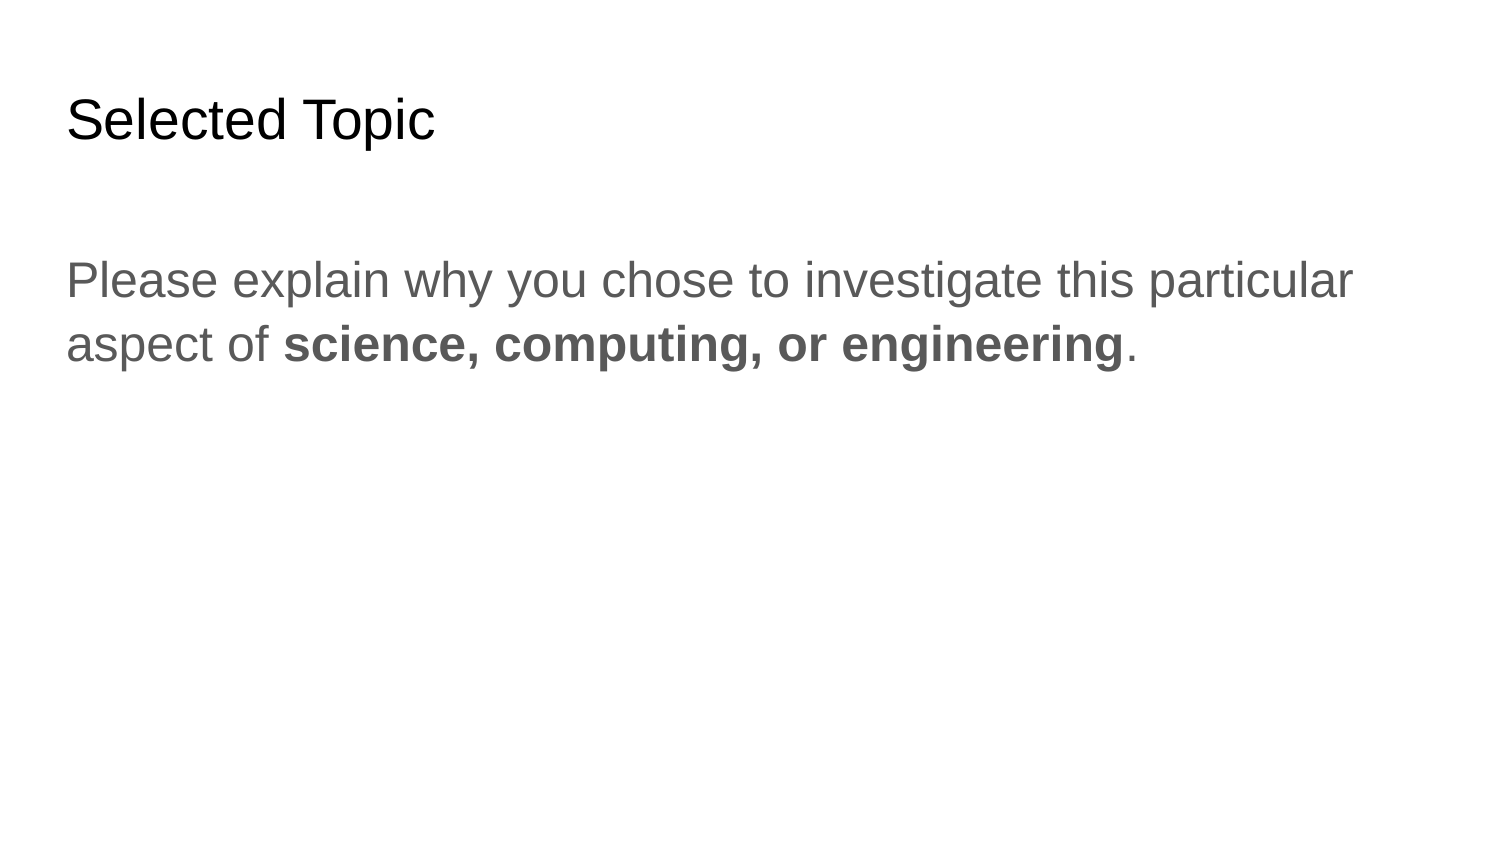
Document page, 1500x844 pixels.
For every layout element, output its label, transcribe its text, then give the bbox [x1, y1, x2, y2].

list Please explain why you chose to investigate this particular aspect of science, computing, or engineering. [51, 229, 1449, 750]
title Selected Topic [51, 72, 1449, 167]
